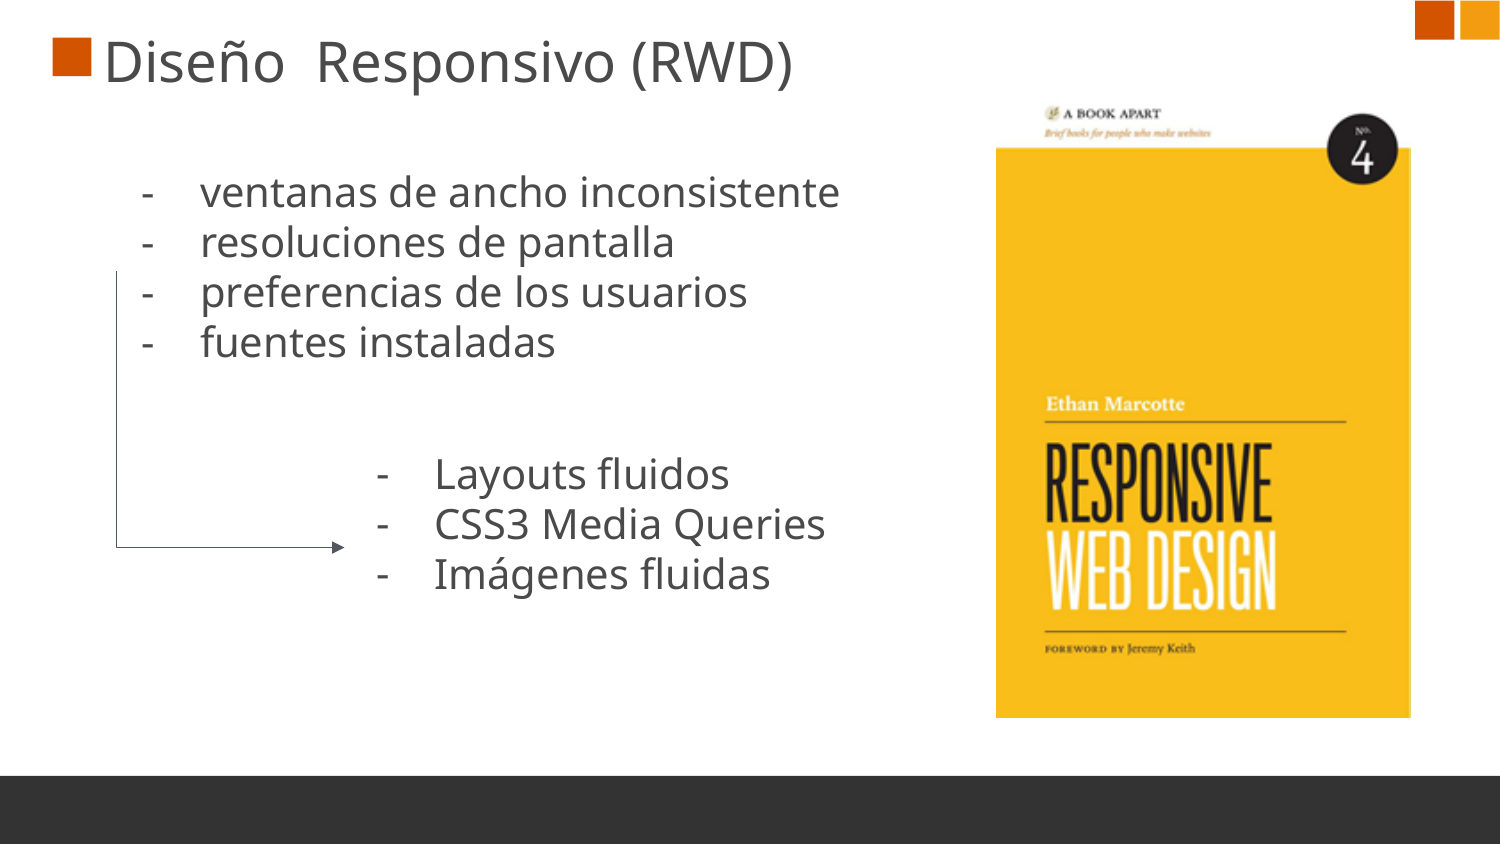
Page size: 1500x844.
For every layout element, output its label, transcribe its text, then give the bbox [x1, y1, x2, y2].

text_box Layouts fluidos CSS3 Media Queries Imágenes fluidas [344, 448, 861, 647]
title Diseño Responsivo (RWD) [94, 17, 1381, 107]
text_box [116, 270, 345, 548]
list ventanas de ancho inconsistente resoluciones de pantalla preferencias de los usuarios fuentes instaladas [116, 157, 861, 385]
picture [996, 76, 1411, 718]
